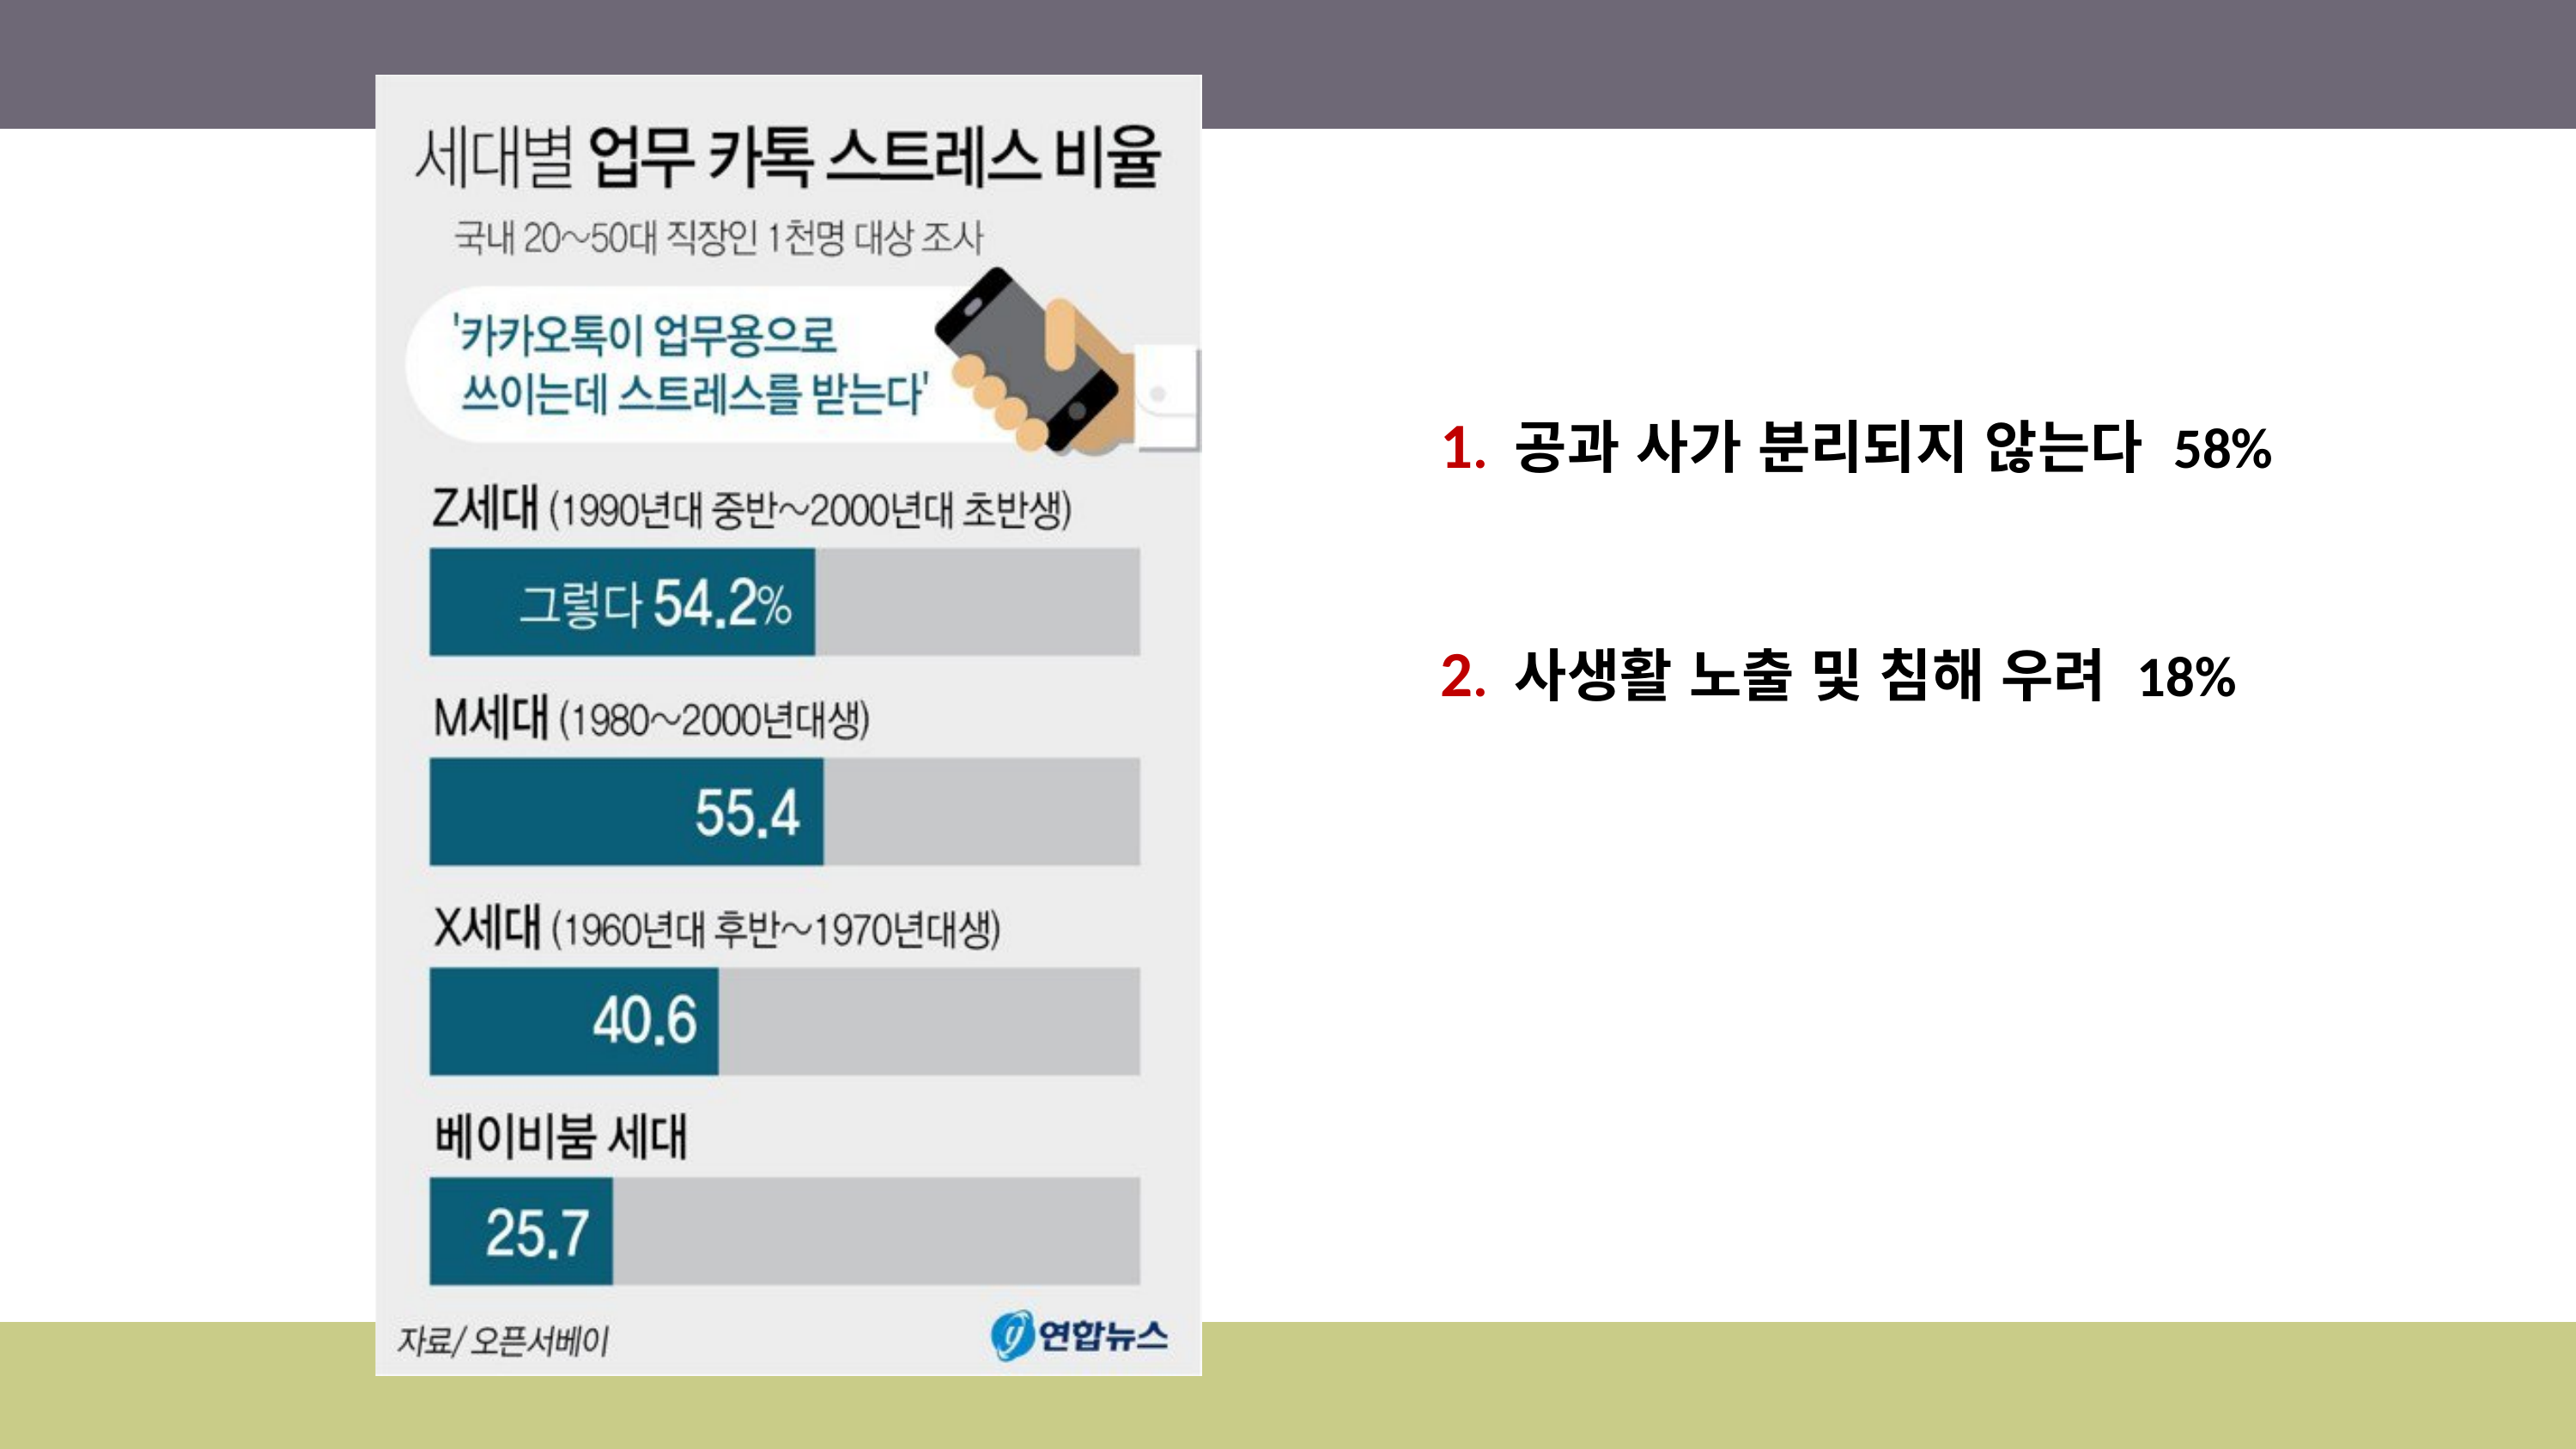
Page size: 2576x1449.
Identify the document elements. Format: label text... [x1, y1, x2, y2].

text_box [0, 0, 2576, 130]
text_box 1. 공과 사가 분리되지 않는다 58% [1425, 300, 2326, 530]
text_box 2. 사생활 노출 및 침해 우려 18% [1425, 530, 2326, 812]
picture [375, 75, 1203, 1377]
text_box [0, 1322, 2576, 1449]
